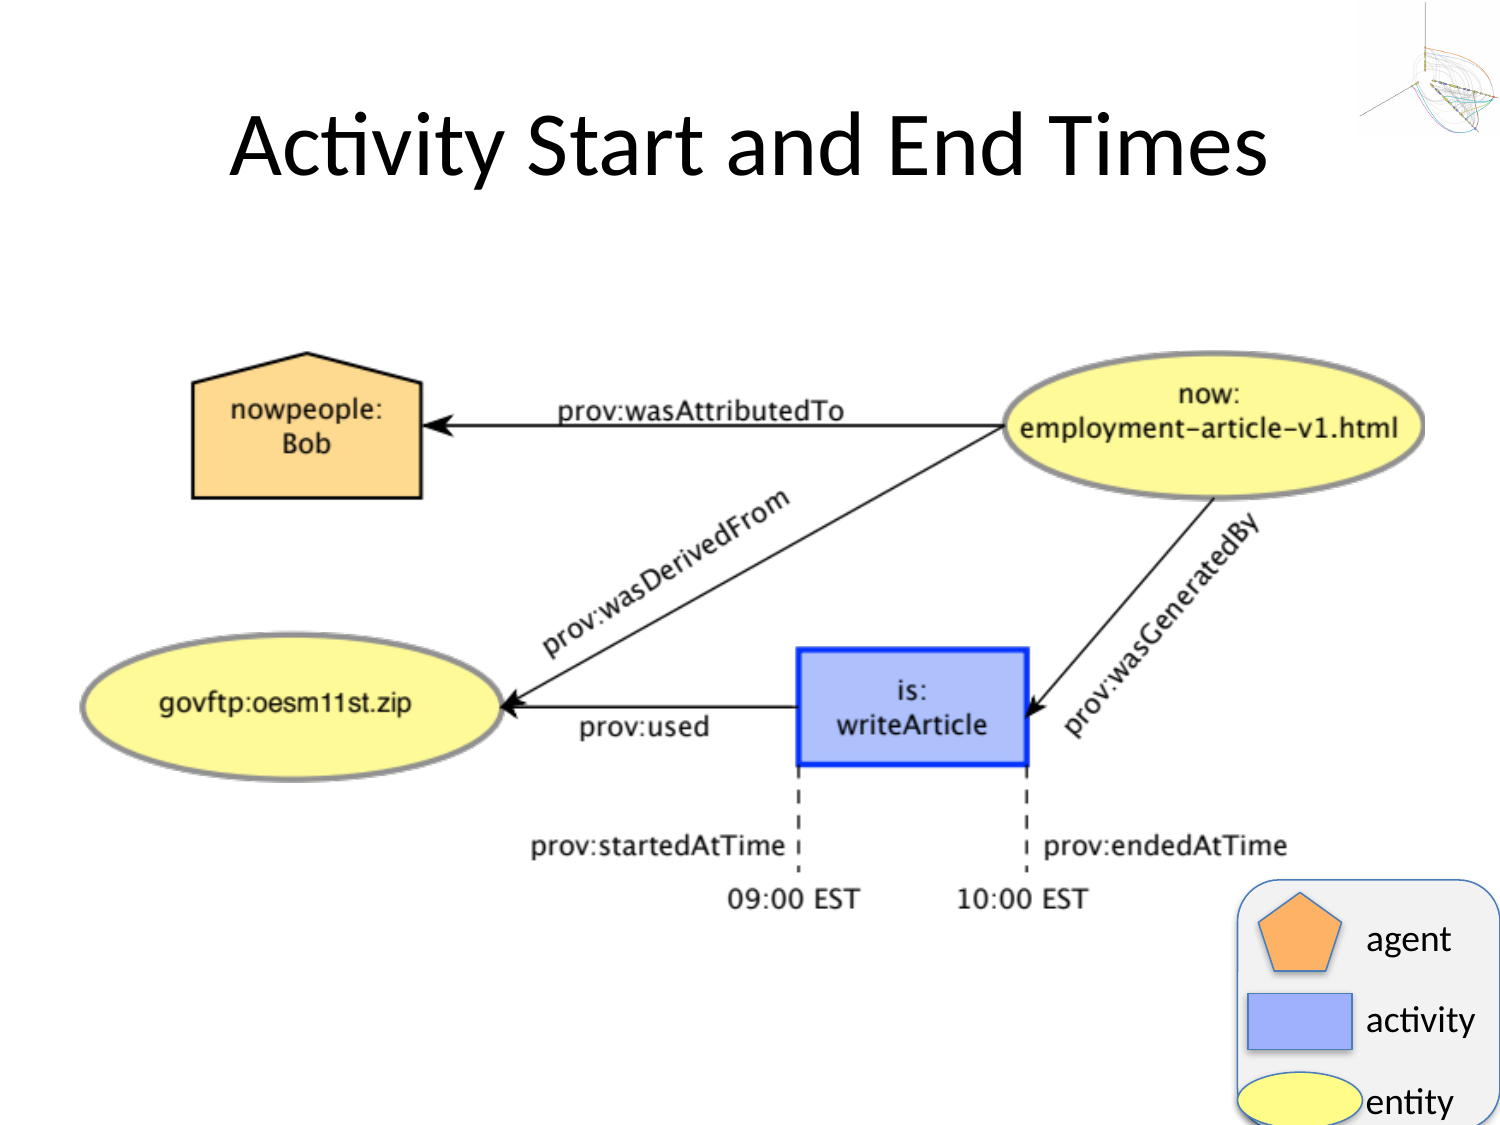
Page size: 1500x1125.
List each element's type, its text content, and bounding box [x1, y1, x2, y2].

title Activity Start and End Times [75, 45, 1425, 233]
picture [1356, 0, 1500, 135]
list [74, 262, 1426, 1006]
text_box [1237, 879, 1500, 1125]
